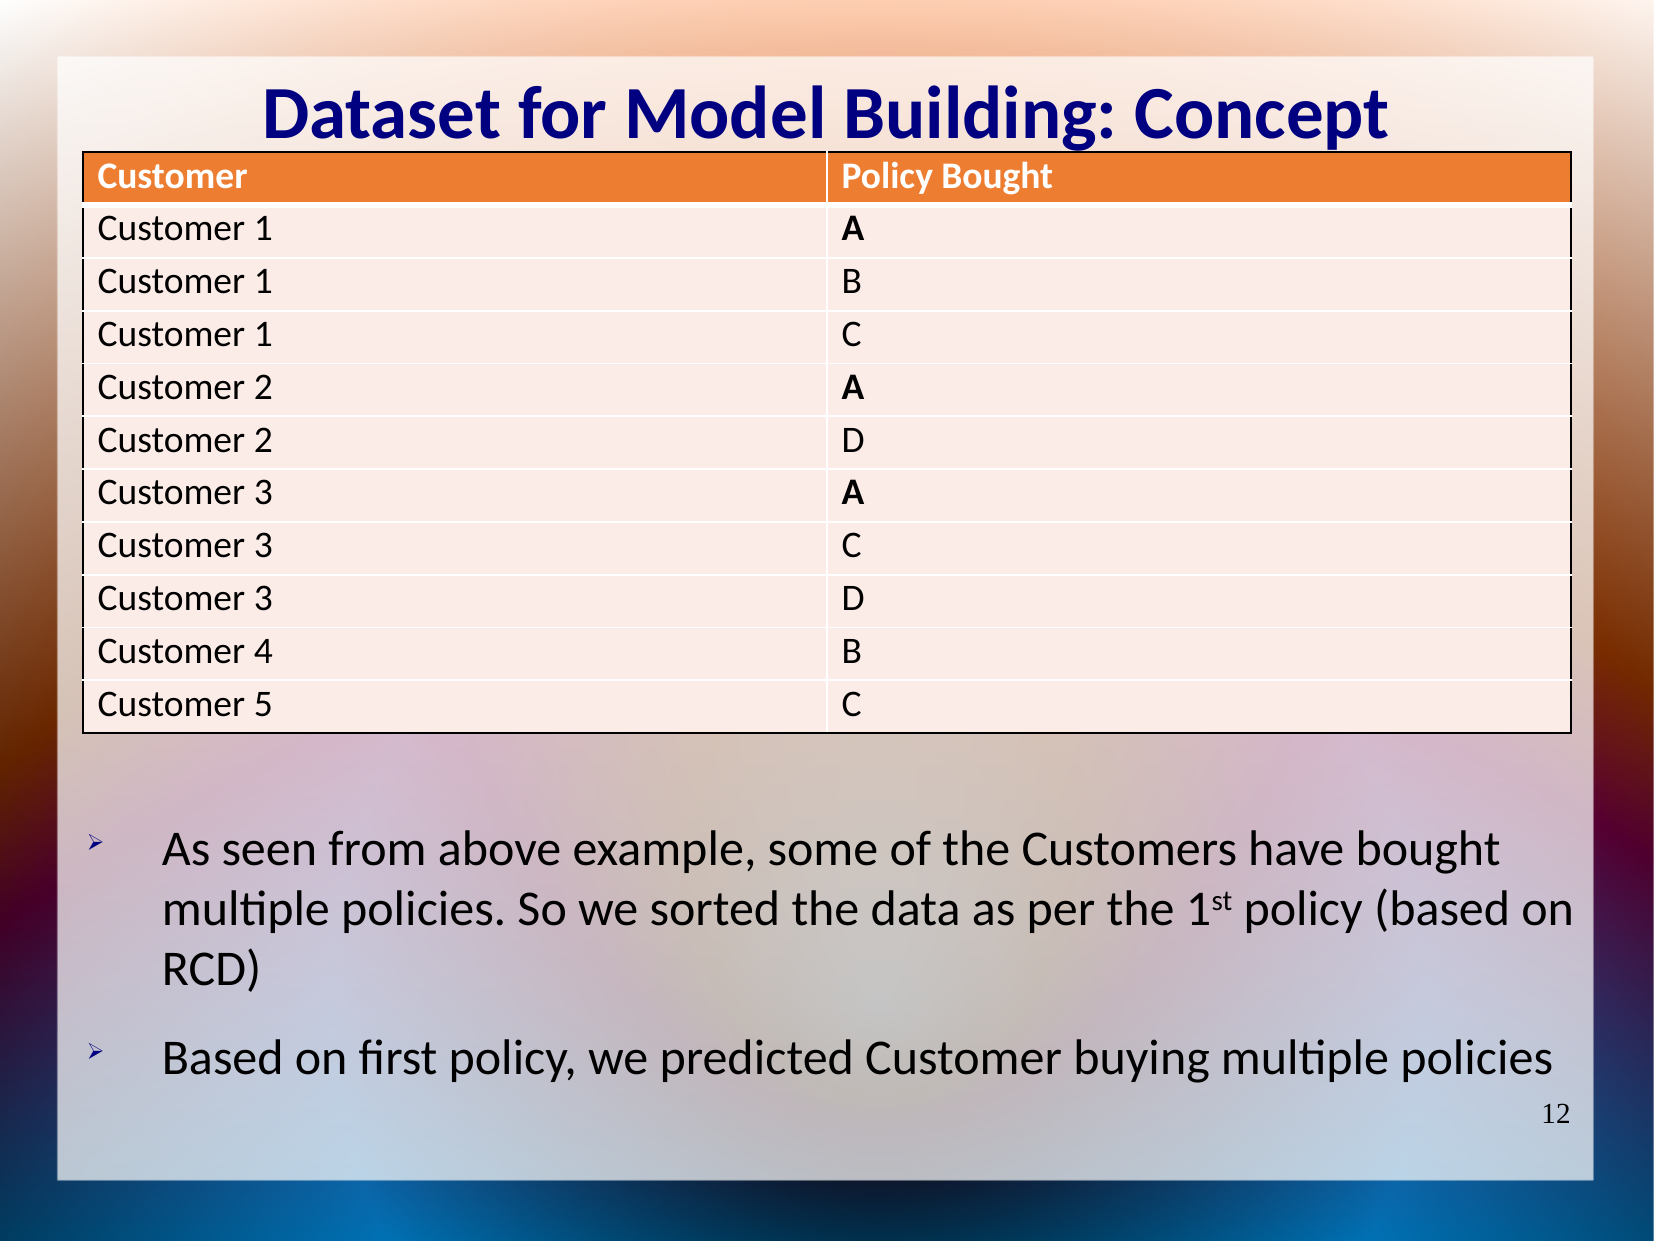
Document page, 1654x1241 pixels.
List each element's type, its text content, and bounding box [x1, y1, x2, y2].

table_cell Customer 5 [84, 681, 826, 732]
table_cell Customer 2 [84, 417, 826, 468]
table_cell Customer 3 [84, 523, 826, 574]
table_cell Customer 1 [84, 259, 826, 310]
table_cell Customer 3 [84, 470, 826, 521]
table_cell Customer 1 [84, 312, 826, 363]
list As seen from above example, some of the Customers have bought multiple policies. So we sorted the data as per the 1st policy (based on RCD) Based on first policy, we predicted Customer buying multiple policies [86, 815, 1575, 1177]
table_cell Customer 4 [84, 628, 826, 679]
table_cell Customer 1 [84, 213, 826, 257]
picture [0, 0, 1654, 1241]
table_cell B [828, 628, 1570, 679]
table_cell A [828, 470, 1570, 521]
table_cell C [828, 681, 1570, 732]
table_cell Customer 3 [84, 576, 826, 627]
title Dataset for Model Building: Concept [82, 4, 1571, 213]
table_cell A [828, 213, 1570, 257]
table_cell D [828, 417, 1570, 468]
table_cell C [828, 523, 1570, 574]
table_cell A [828, 364, 1570, 415]
table_cell C [828, 312, 1570, 363]
table_cell Customer 2 [84, 364, 826, 415]
table_cell B [828, 259, 1570, 310]
table_cell D [828, 576, 1570, 627]
